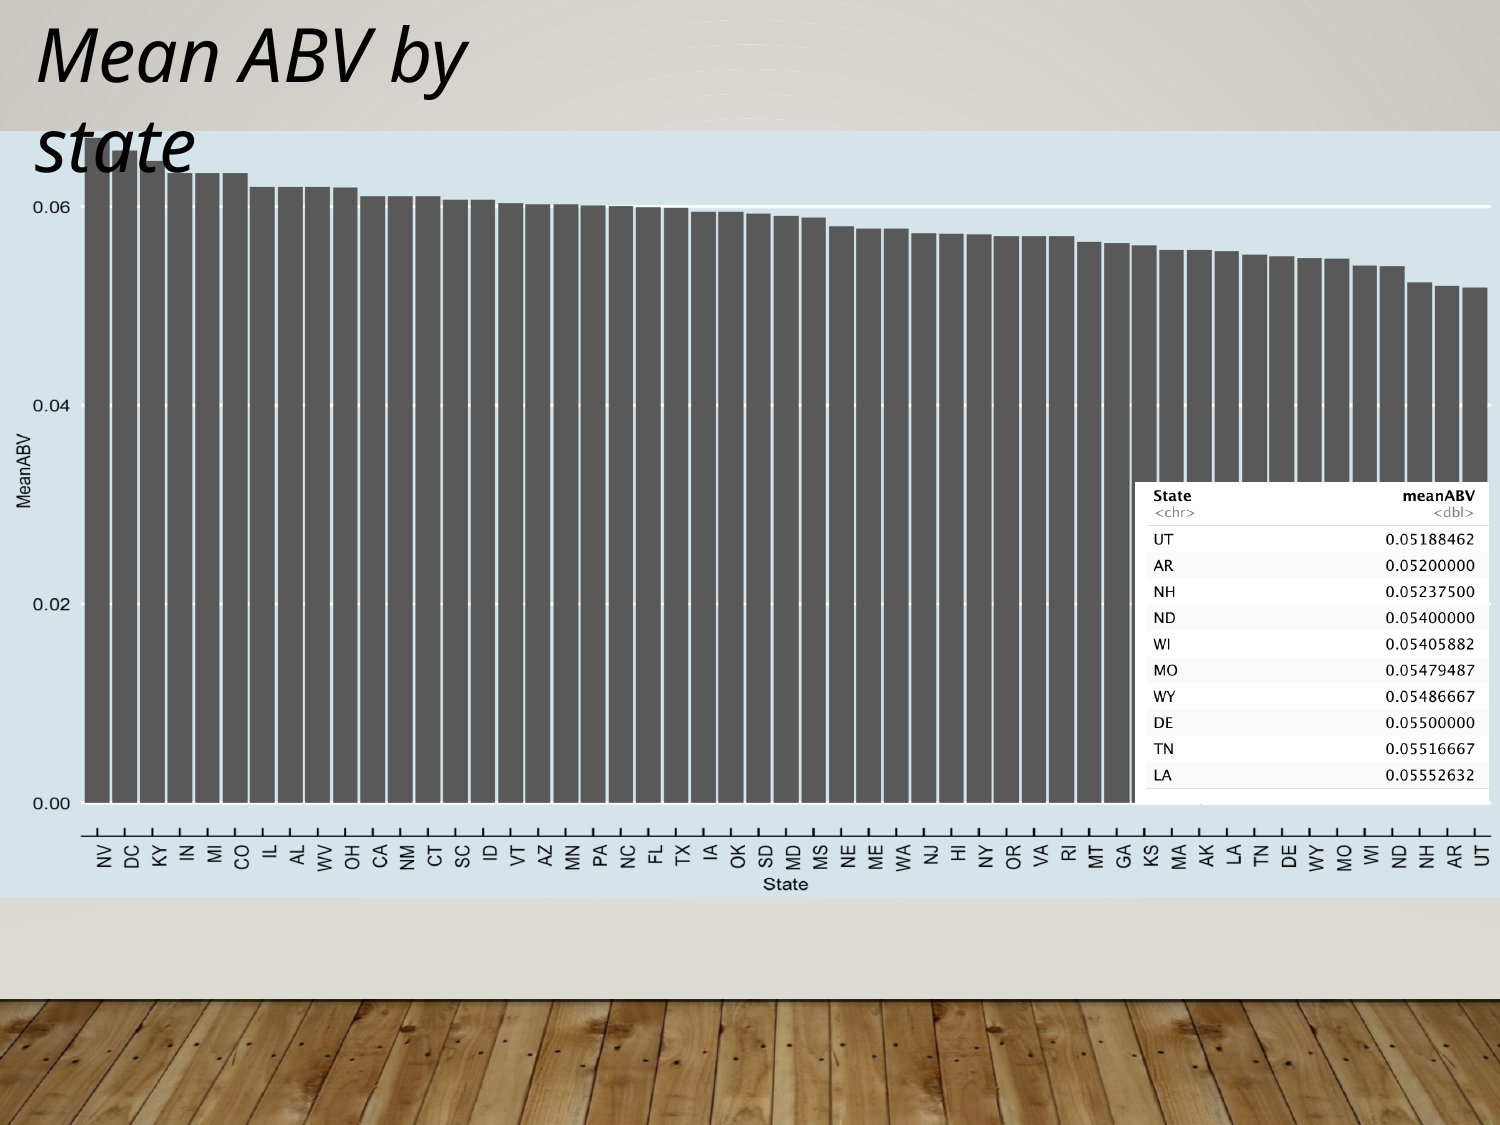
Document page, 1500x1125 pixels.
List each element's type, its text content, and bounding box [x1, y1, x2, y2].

text_box Mean ABV by state [20, 0, 625, 131]
picture [0, 131, 1500, 897]
picture [0, 999, 1500, 1125]
